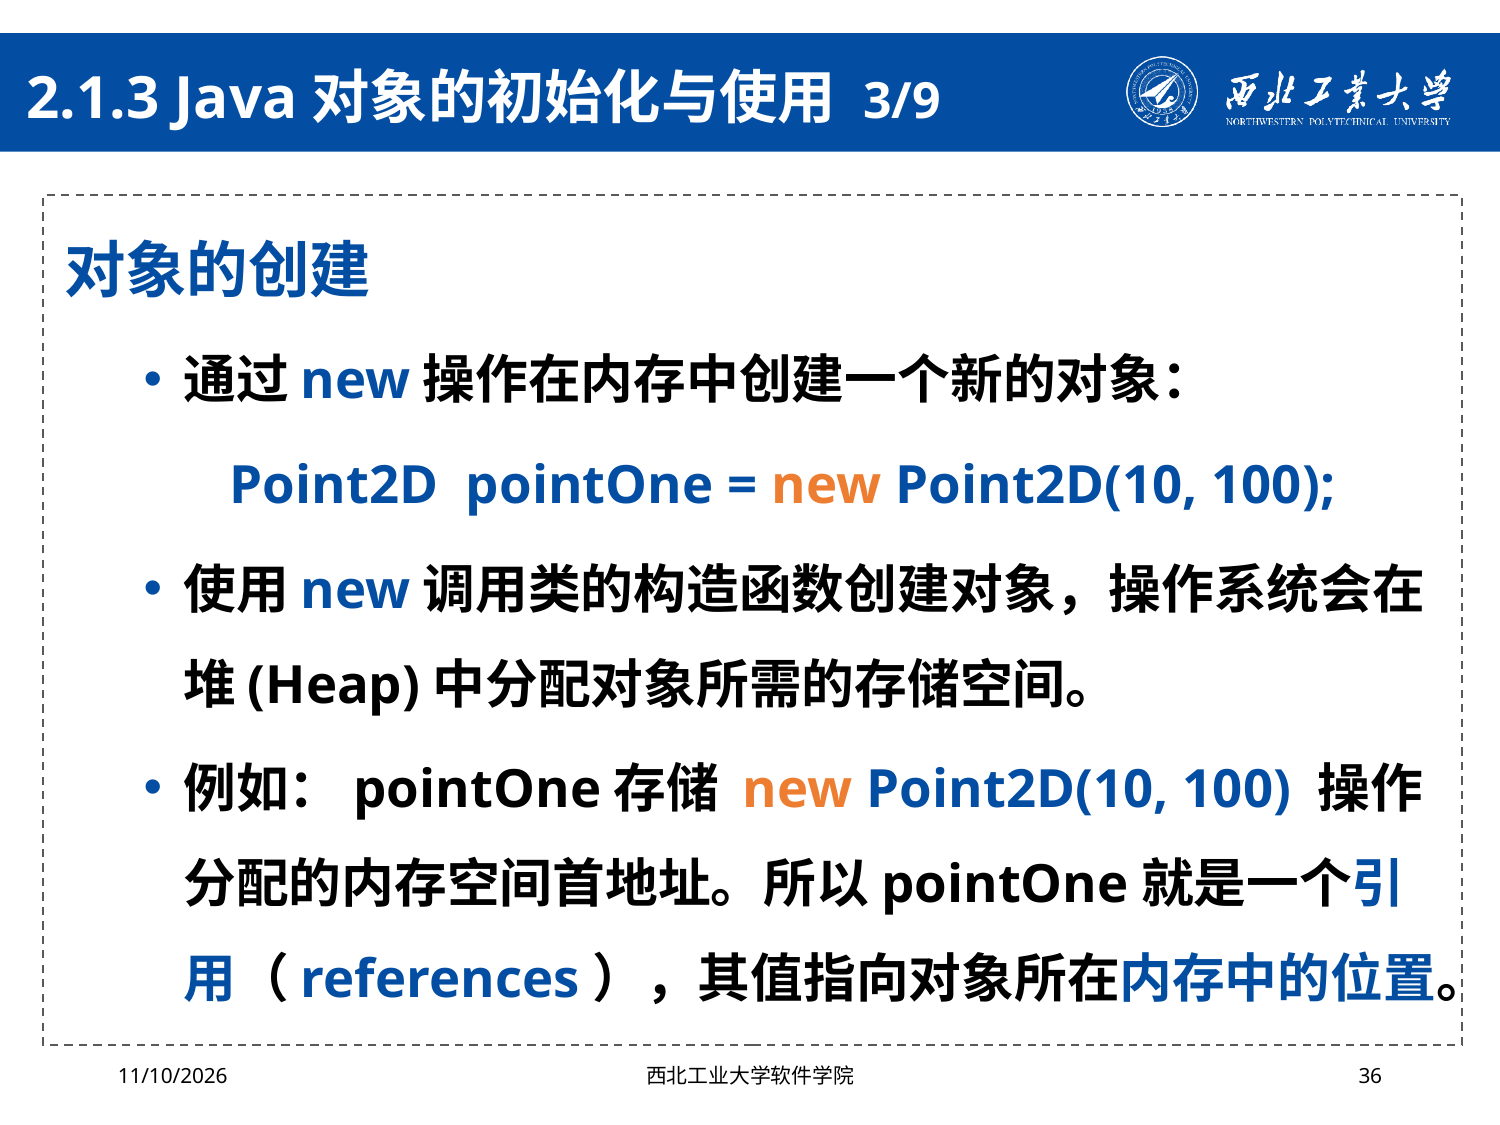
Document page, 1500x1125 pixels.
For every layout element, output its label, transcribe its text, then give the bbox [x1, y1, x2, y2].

title 2.1.3 Java对象的初始化与使用 3/9 [11, 49, 1115, 149]
footer 西北工业大学软件学院 [496, 1055, 1004, 1116]
picture [1126, 56, 1198, 127]
slide_number 36 [1059, 1055, 1397, 1116]
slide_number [103, 1055, 441, 1116]
list 对象的创建 通过new操作在内存中创建一个新的对象： Point2D pointOne = new Point2D(10, 100); 使用new调用类的构造函数创建对象，操作系统会在堆(Heap)中分配对象所需的存储空间。 例如：pointOne存储 new Point2D(10, 100) 操作分配的内存空间首地址。所以pointOne就是一个引用（references），其值指向对象所在内存中的位置。 [49, 201, 1457, 1036]
picture [1226, 68, 1451, 125]
